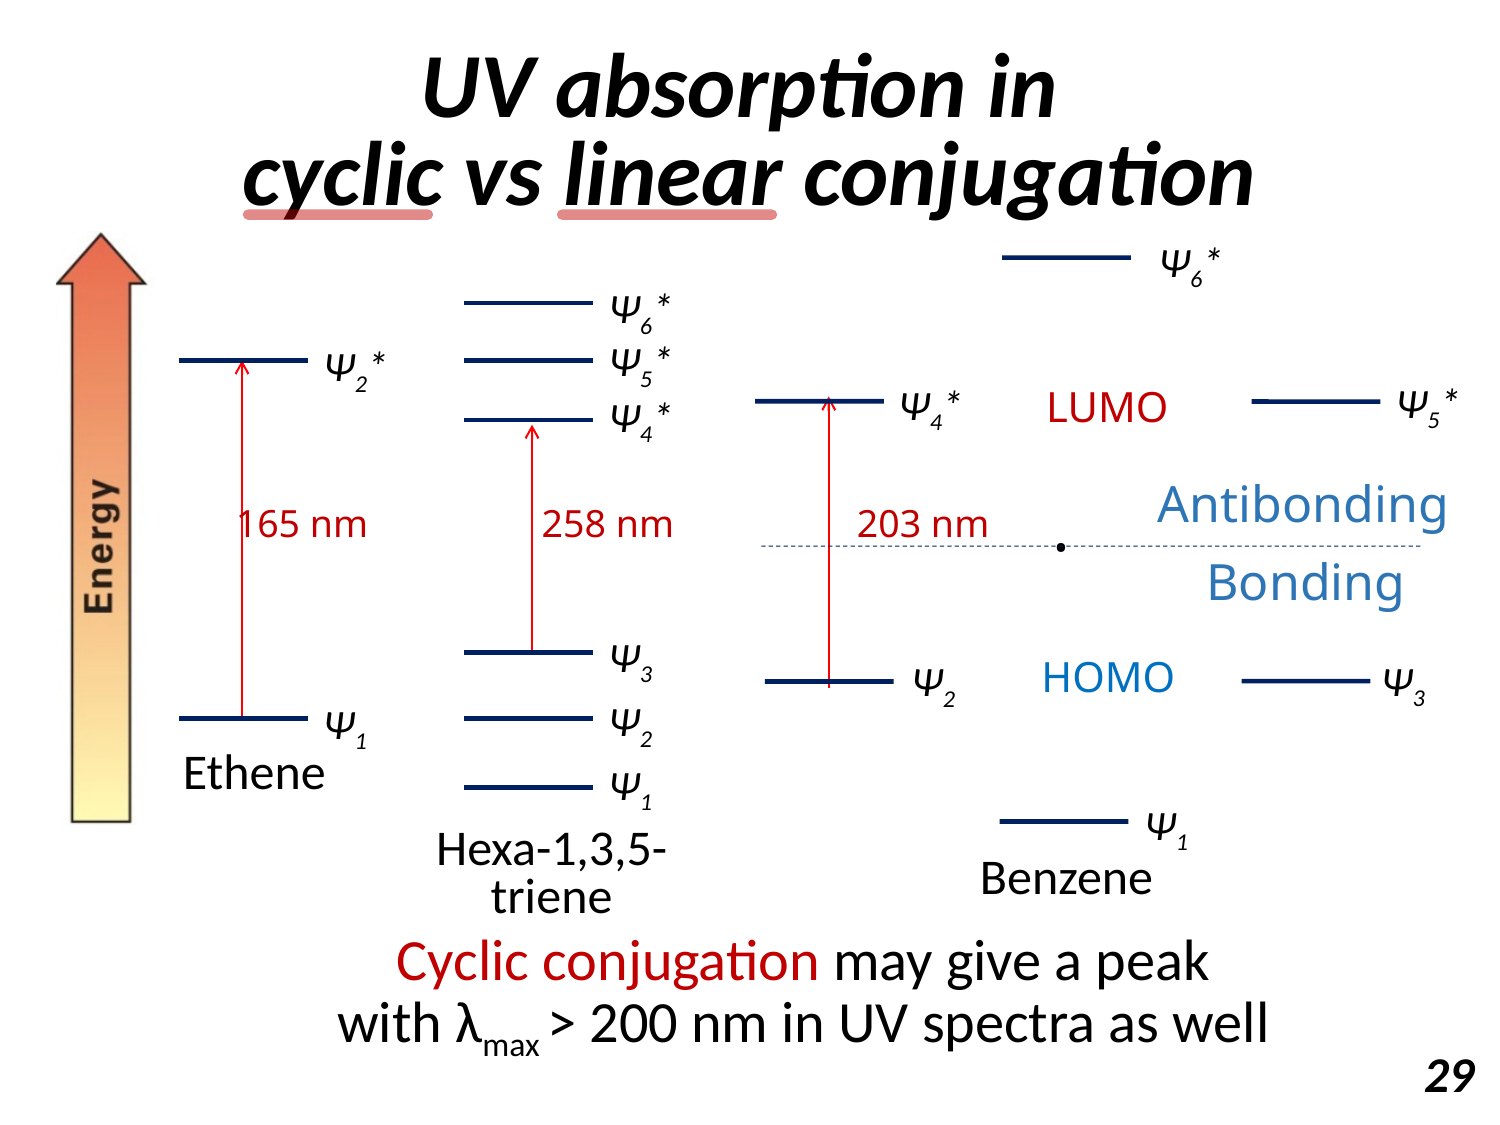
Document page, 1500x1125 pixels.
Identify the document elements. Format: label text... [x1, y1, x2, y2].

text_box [166, 332, 405, 809]
slide_number 29 [1151, 1042, 1490, 1103]
text_box Ψ6* [1144, 228, 1239, 300]
text_box Bonding [1191, 542, 1421, 618]
text_box Benzene [964, 848, 1169, 912]
text_box Ψ4* [883, 371, 978, 443]
text_box Ψ1 [1129, 790, 1203, 863]
text_box Ψ3 [1366, 647, 1440, 719]
text_box 203 nm [842, 492, 1005, 553]
title UV absorption in cyclic vs linear conjugation [103, 36, 1397, 234]
text_box Ψ5* [1381, 369, 1476, 441]
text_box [419, 274, 690, 933]
text_box Antibonding [1143, 464, 1465, 540]
text_box HOMO [1026, 643, 1191, 708]
picture [55, 231, 160, 850]
text_box LUMO [1031, 373, 1184, 439]
text_box Cyclic conjugation may give a peak with λmax > 200 nm in UV spectra as well [240, 927, 1380, 1063]
text_box Ψ2 [896, 647, 971, 720]
text_box . [1037, 477, 1086, 573]
